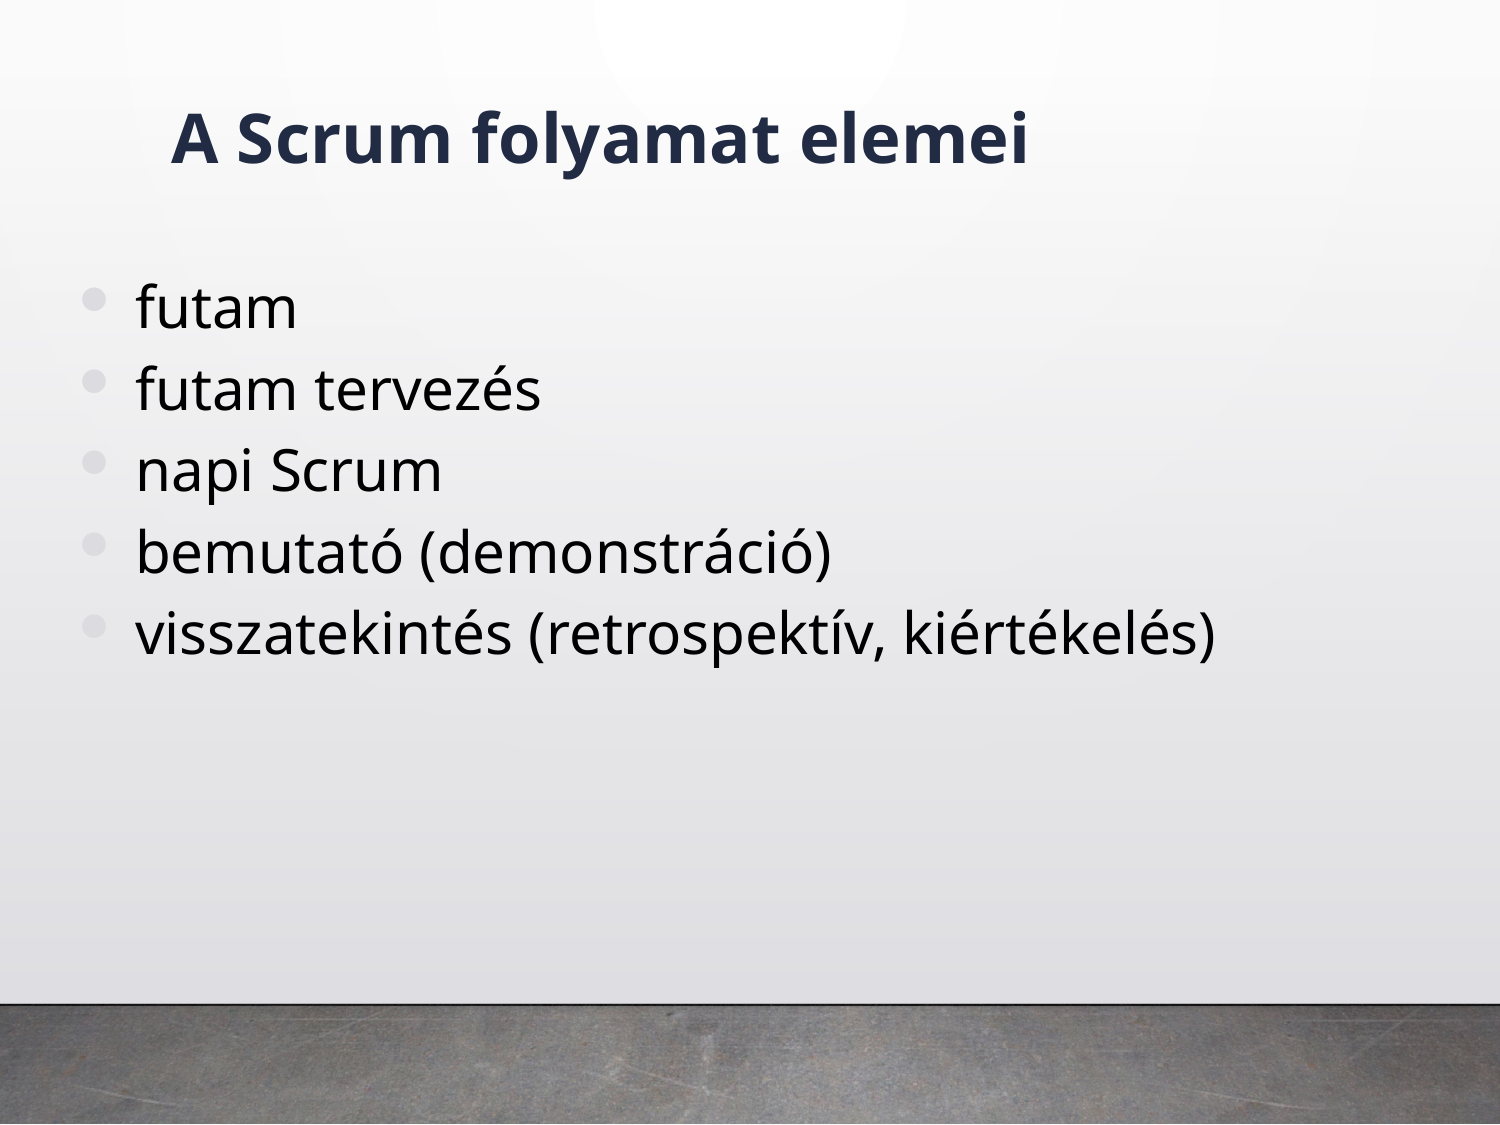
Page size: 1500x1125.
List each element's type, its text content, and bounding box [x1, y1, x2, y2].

text_box A Scrum folyamat elemei [124, 87, 1079, 225]
picture [0, 1004, 1500, 1124]
text_box futam futam tervezés napi Scrum bemutató (demonstráció) visszatekintés (retrospektív, kiértékelés) [64, 262, 1465, 763]
